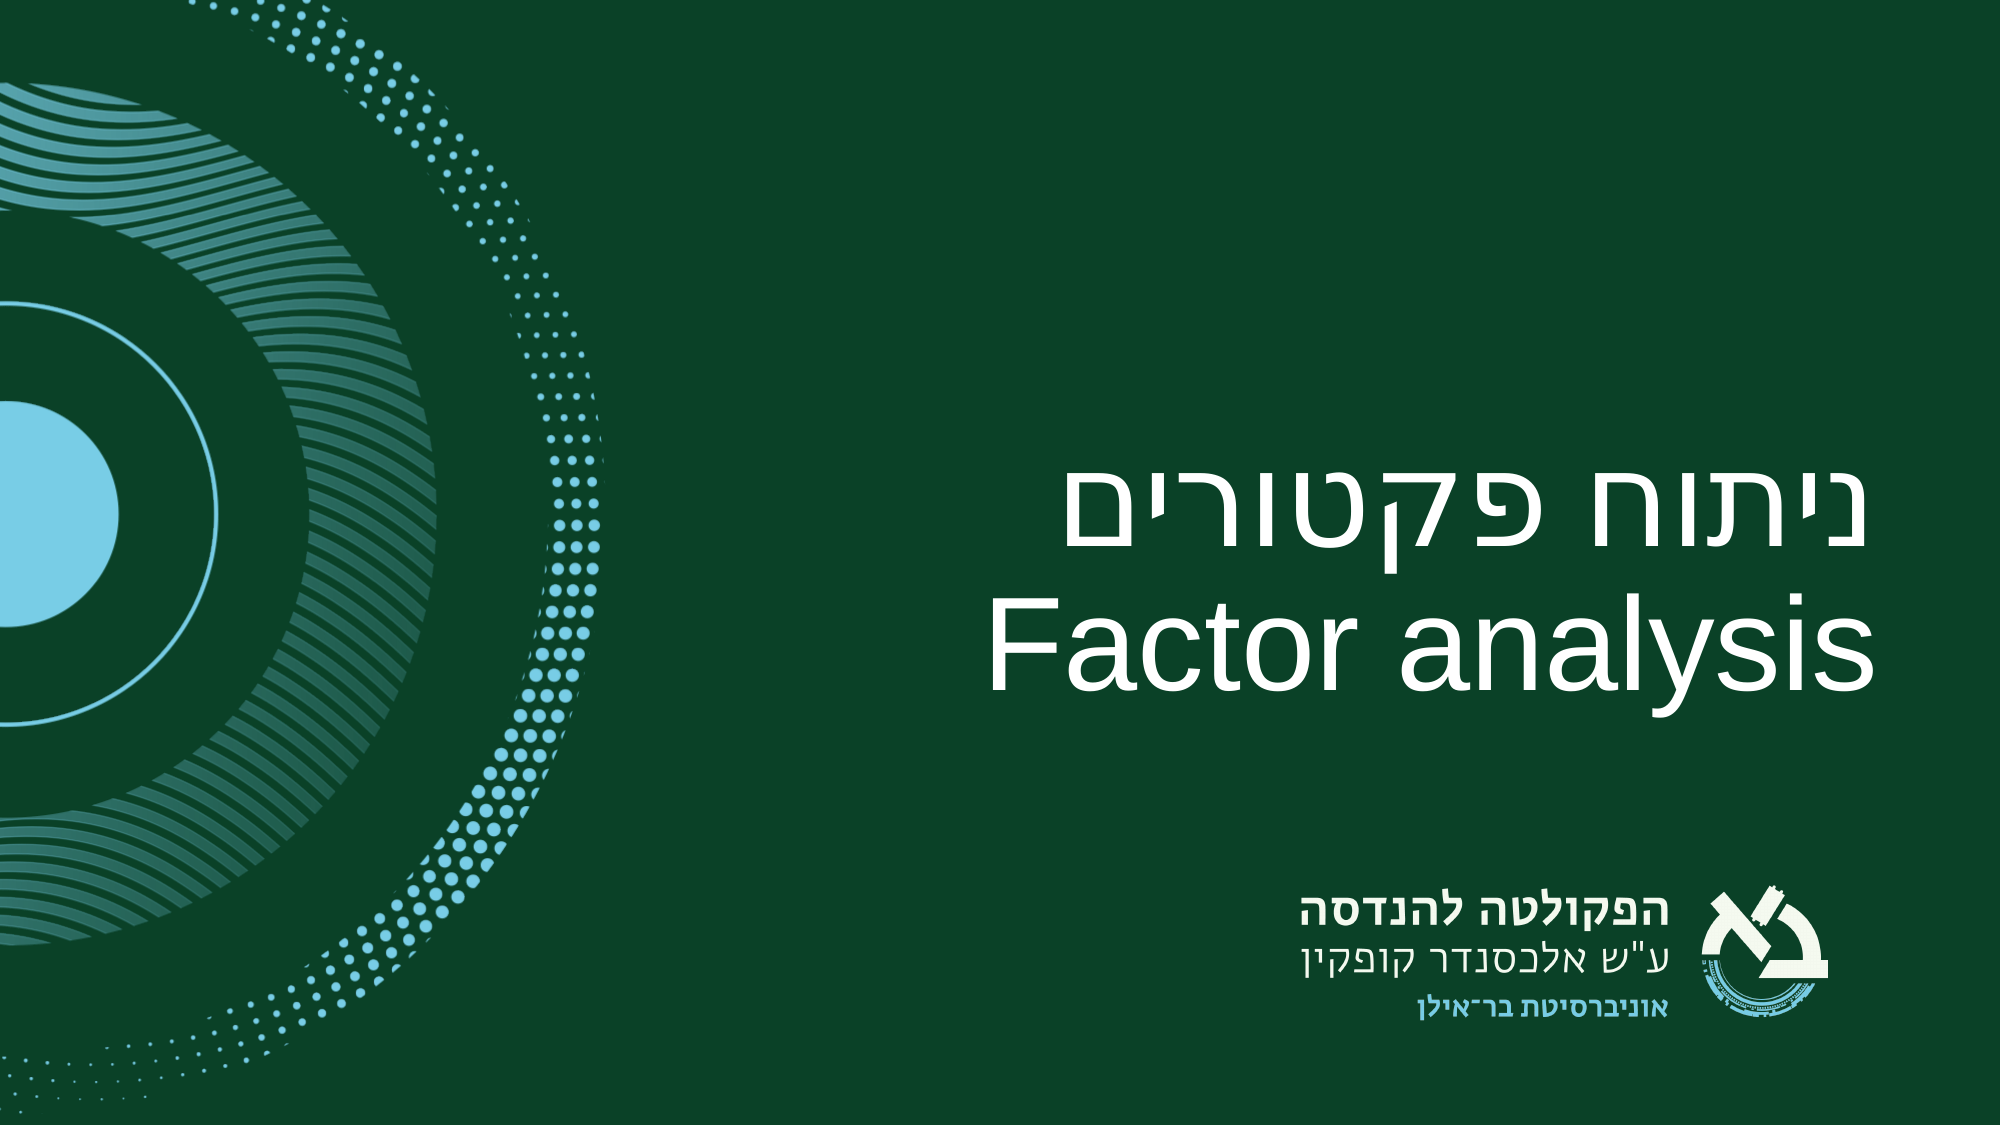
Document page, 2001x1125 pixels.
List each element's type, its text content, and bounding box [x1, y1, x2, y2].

text_box ניתוח פקטורים Factor analysis [668, 142, 1893, 727]
picture [0, 0, 634, 1125]
picture [1191, 867, 1830, 1043]
